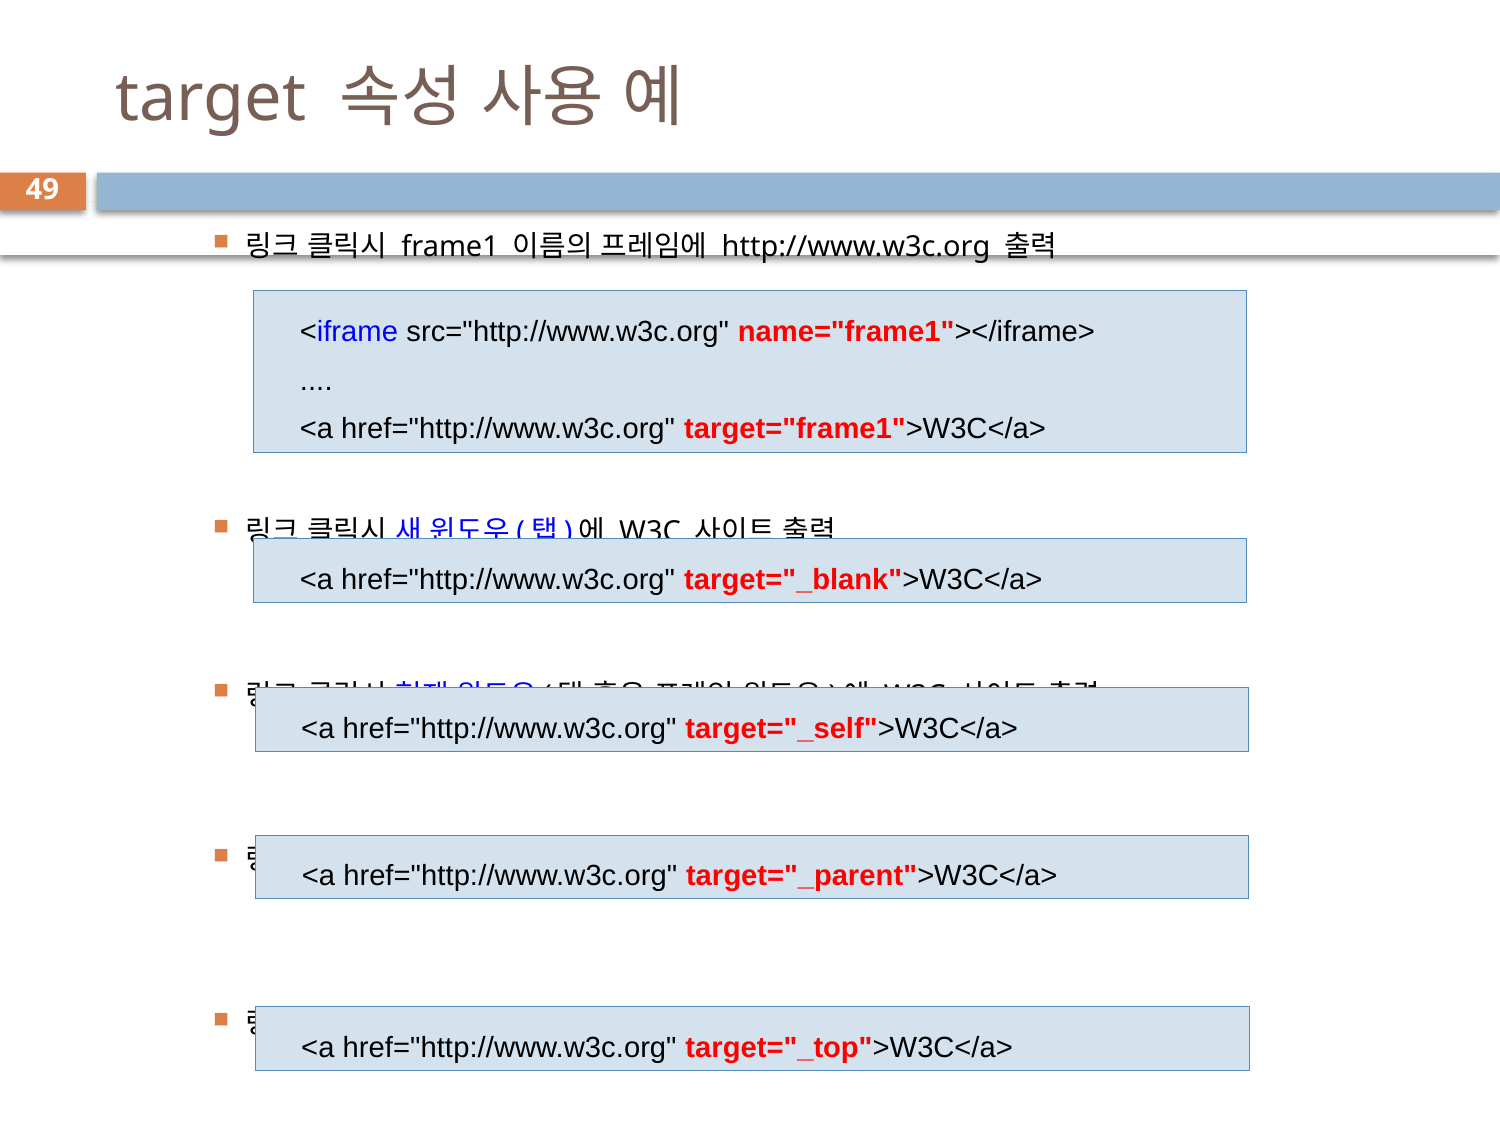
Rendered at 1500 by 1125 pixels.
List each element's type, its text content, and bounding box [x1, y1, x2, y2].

text_box <a href="http://www.w3c.org" target="_blank">W3C</a> [253, 538, 1247, 603]
text_box <iframe src="http://www.w3c.org" name="frame1"></iframe> .... <a href="http://www.w3c.org" target="frame1">W3C</a> [253, 290, 1247, 453]
slide_number 49 [0, 170, 87, 211]
text_box <a href="http://www.w3c.org" target="_top">W3C</a> [255, 1006, 1250, 1071]
list 링크 클릭시 frame1 이름의 프레임에 http://www.w3c.org 출력 링크 클릭시 새 윈도우(탭)에 W3C 사이트 출력 링크 클릭시 현재 윈도우(탭 혹은 프레임 윈도우)에 W3C 사이트 출력 링크를 클릭하면 부모 윈도우에 W3C 사이트 출력 링크 클릭시 모든 프레임 윈도우 제거, 브라우저 윈도우에 W3C 사이트 출력 [100, 219, 1438, 1047]
text_box <a href="http://www.w3c.org" target="_parent">W3C</a> [255, 835, 1249, 899]
title target 속성 사용 예 [100, 37, 1438, 149]
text_box <a href="http://www.w3c.org" target="_self">W3C</a> [255, 687, 1249, 752]
